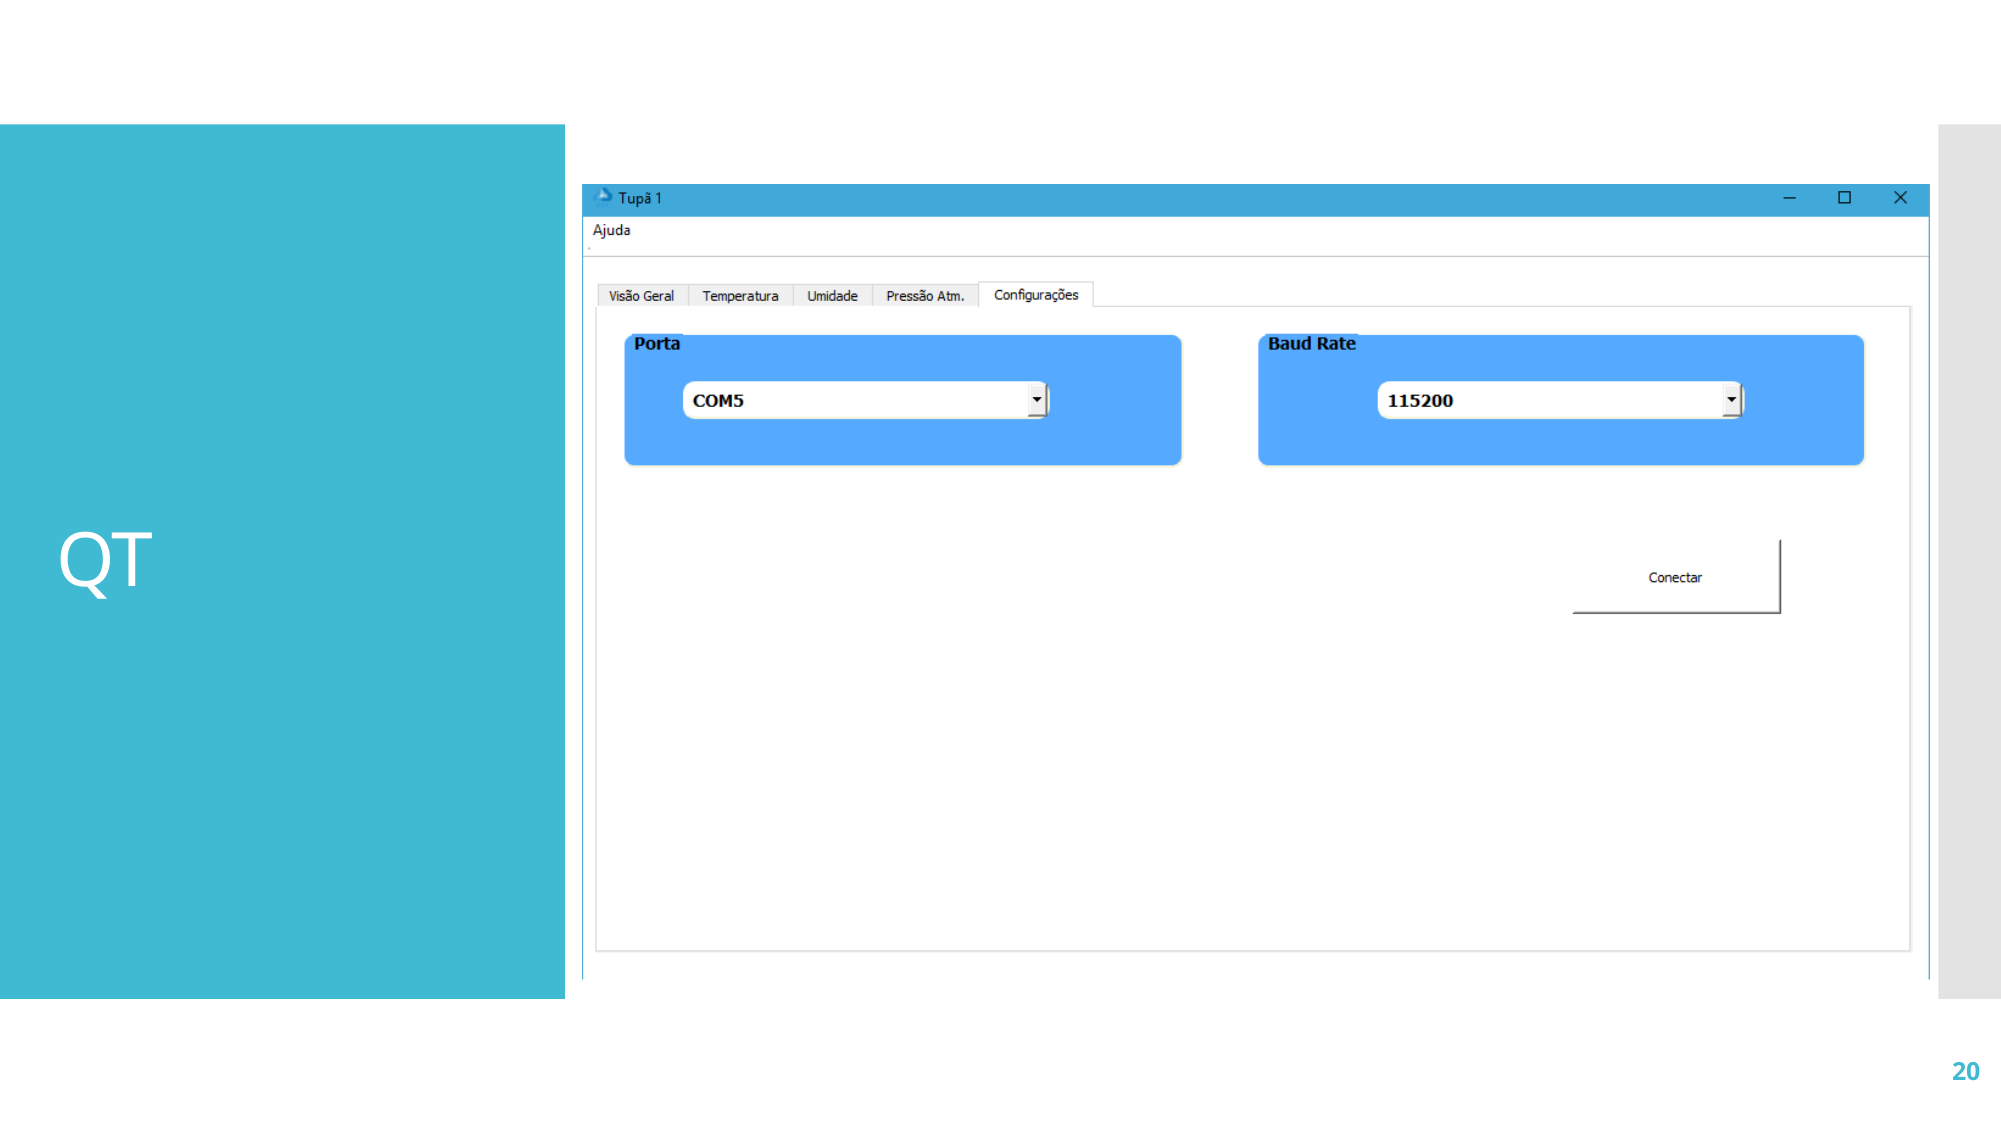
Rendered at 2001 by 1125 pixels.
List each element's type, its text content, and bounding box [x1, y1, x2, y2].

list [582, 184, 1930, 982]
title QT [41, 184, 525, 940]
slide_number 20 [1744, 1042, 1996, 1103]
